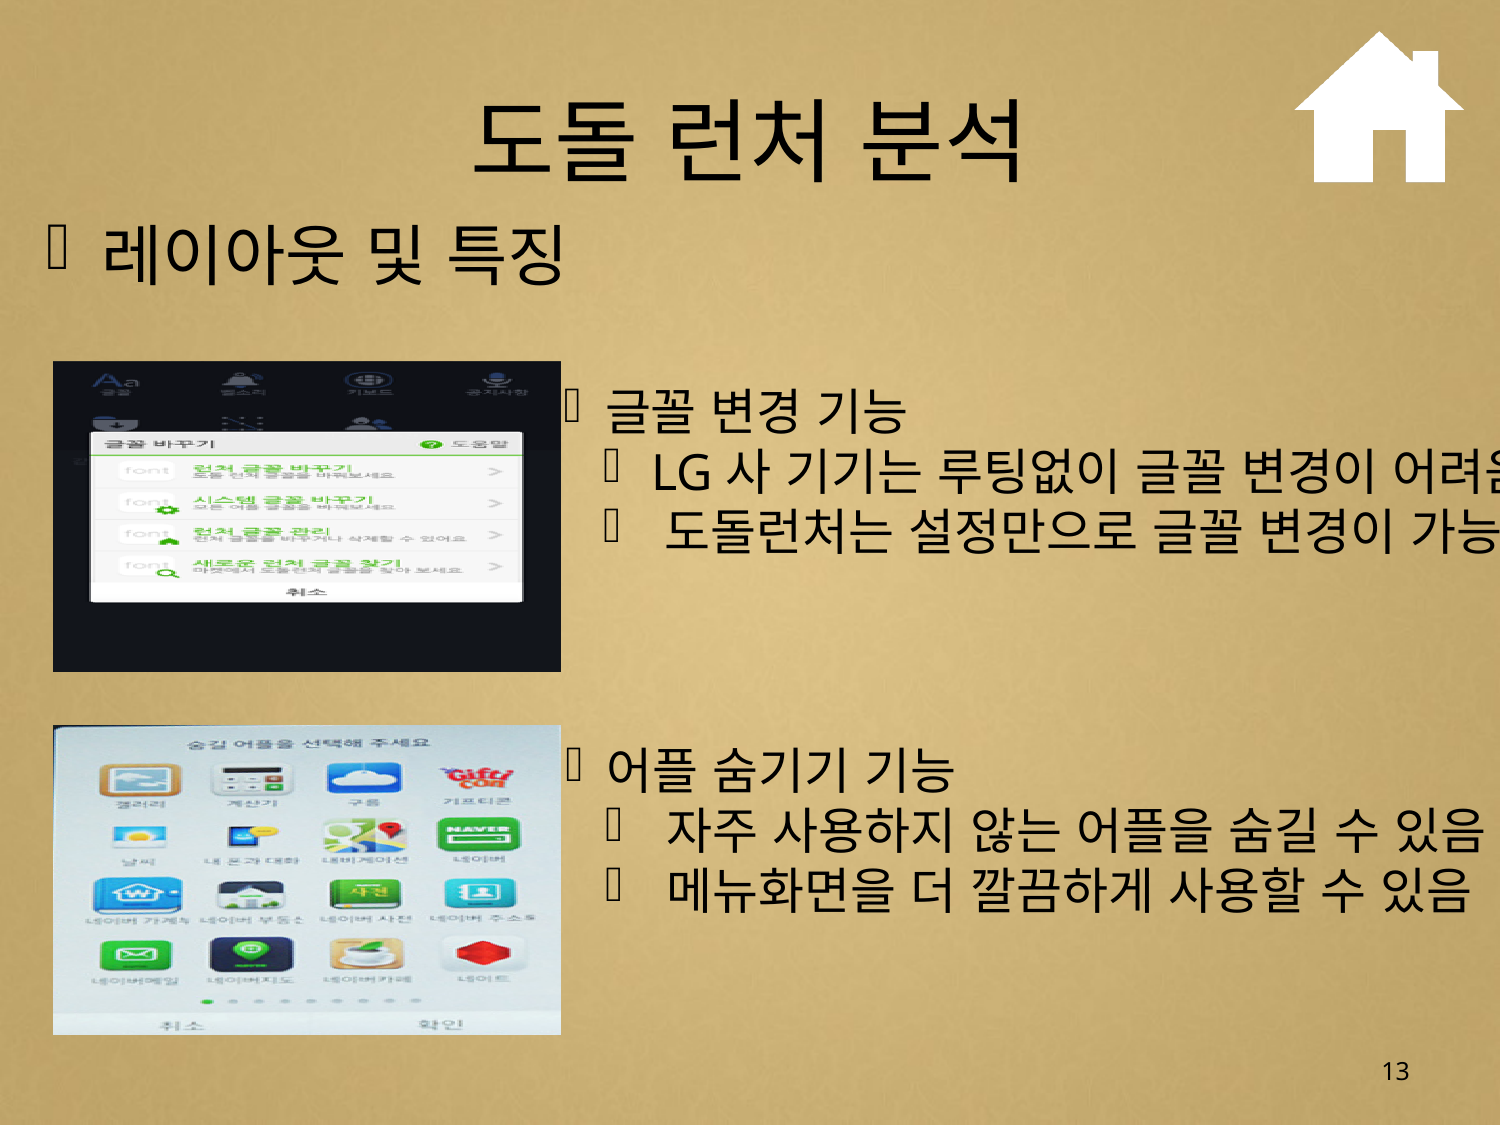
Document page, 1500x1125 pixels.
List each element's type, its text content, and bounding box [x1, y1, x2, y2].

picture [0, 0, 1500, 1125]
text_box 글꼴 변경 기능 LG사 기기는 루팅없이 글꼴 변경이 어려움 도돌런처는 설정만으로 글꼴 변경이 가능 [565, 373, 1500, 569]
text_box 레이아웃 및 특징 [31, 206, 585, 302]
text_box 어플 숨기기 기능 자주 사용하지 않는 어플을 숨길 수 있음 메뉴화면을 더 깔끔하게 사용할 수 있음 [565, 731, 1500, 927]
slide_number 13 [1074, 1042, 1425, 1103]
title 도돌 런처 분석 [75, 45, 1425, 233]
